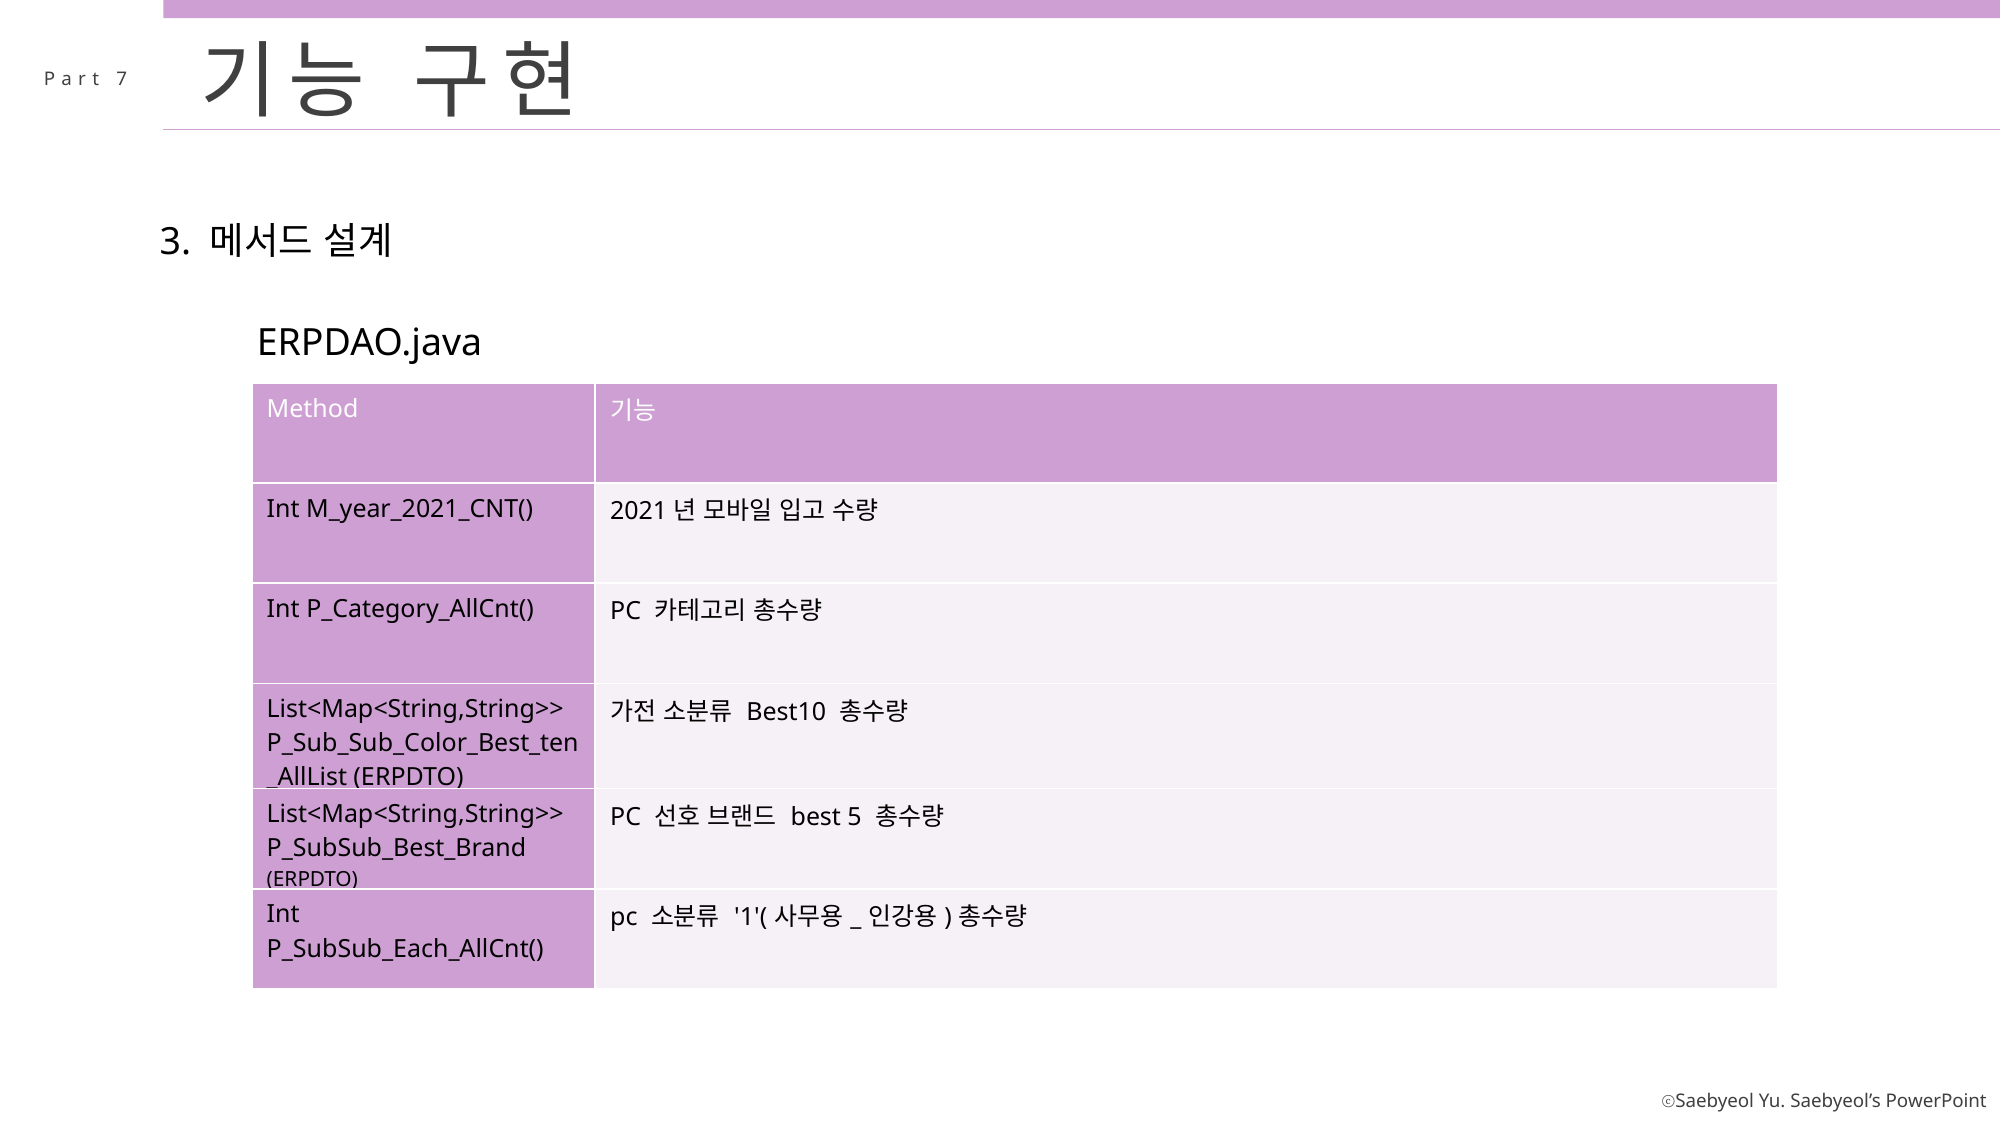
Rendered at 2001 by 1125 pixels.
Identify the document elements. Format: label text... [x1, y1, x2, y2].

table_cell PC 카테고리 총수량 [596, 584, 1777, 683]
table_cell Int M_year_2021_CNT() [253, 484, 594, 582]
table_header 기능 [596, 384, 1777, 482]
table_cell List<Map<String,String>> P_Sub_Sub_Color_Best_ten_AllList (ERPDTO) [253, 684, 594, 788]
text_box ERPDAO.java [242, 310, 701, 371]
table_cell PC 선호 브랜드 best 5 총수량 [596, 789, 1777, 888]
table_cell Int P_SubSub_Each_AllCnt() [253, 890, 594, 988]
table_cell Int P_Category_AllCnt() [253, 584, 594, 683]
table_cell 가전 소분류 Best10 총수량 [596, 684, 1777, 788]
table_cell pc 소분류 '1'(사무용_인강용)총수량 [596, 890, 1777, 988]
table_cell 2021년 모바일 입고 수량 [596, 484, 1777, 582]
table_header Method [253, 384, 594, 482]
table_cell List<Map<String,String>> P_SubSub_Best_Brand (ERPDTO) [253, 789, 594, 888]
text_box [26, 0, 2000, 136]
text_box 3. 메서드 설계 [144, 209, 603, 270]
